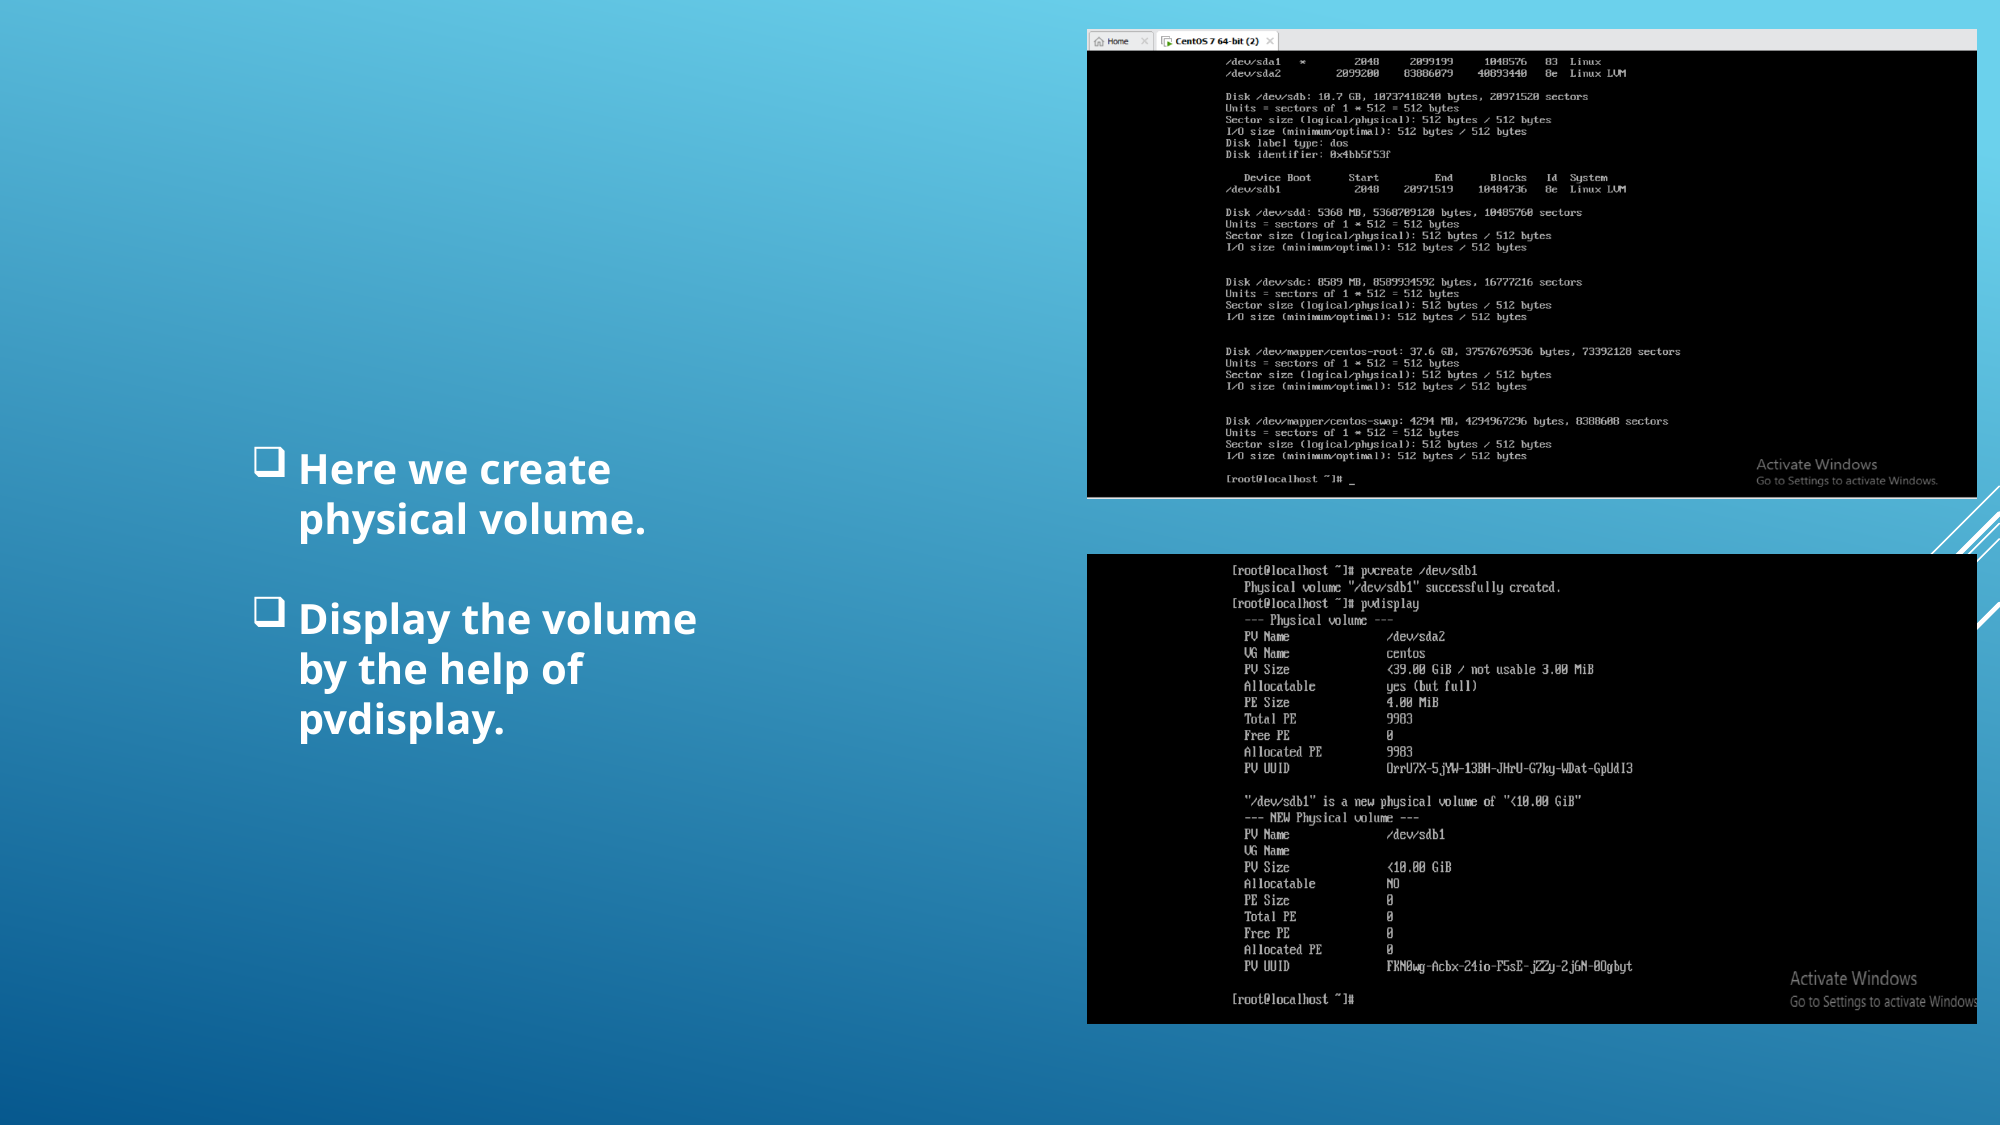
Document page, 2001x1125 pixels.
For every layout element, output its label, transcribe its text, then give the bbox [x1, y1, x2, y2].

picture [1087, 554, 1977, 1025]
text_box Here we create physical volume. Display the volume by the help of pvdisplay. [236, 435, 770, 751]
picture [1087, 29, 1977, 500]
